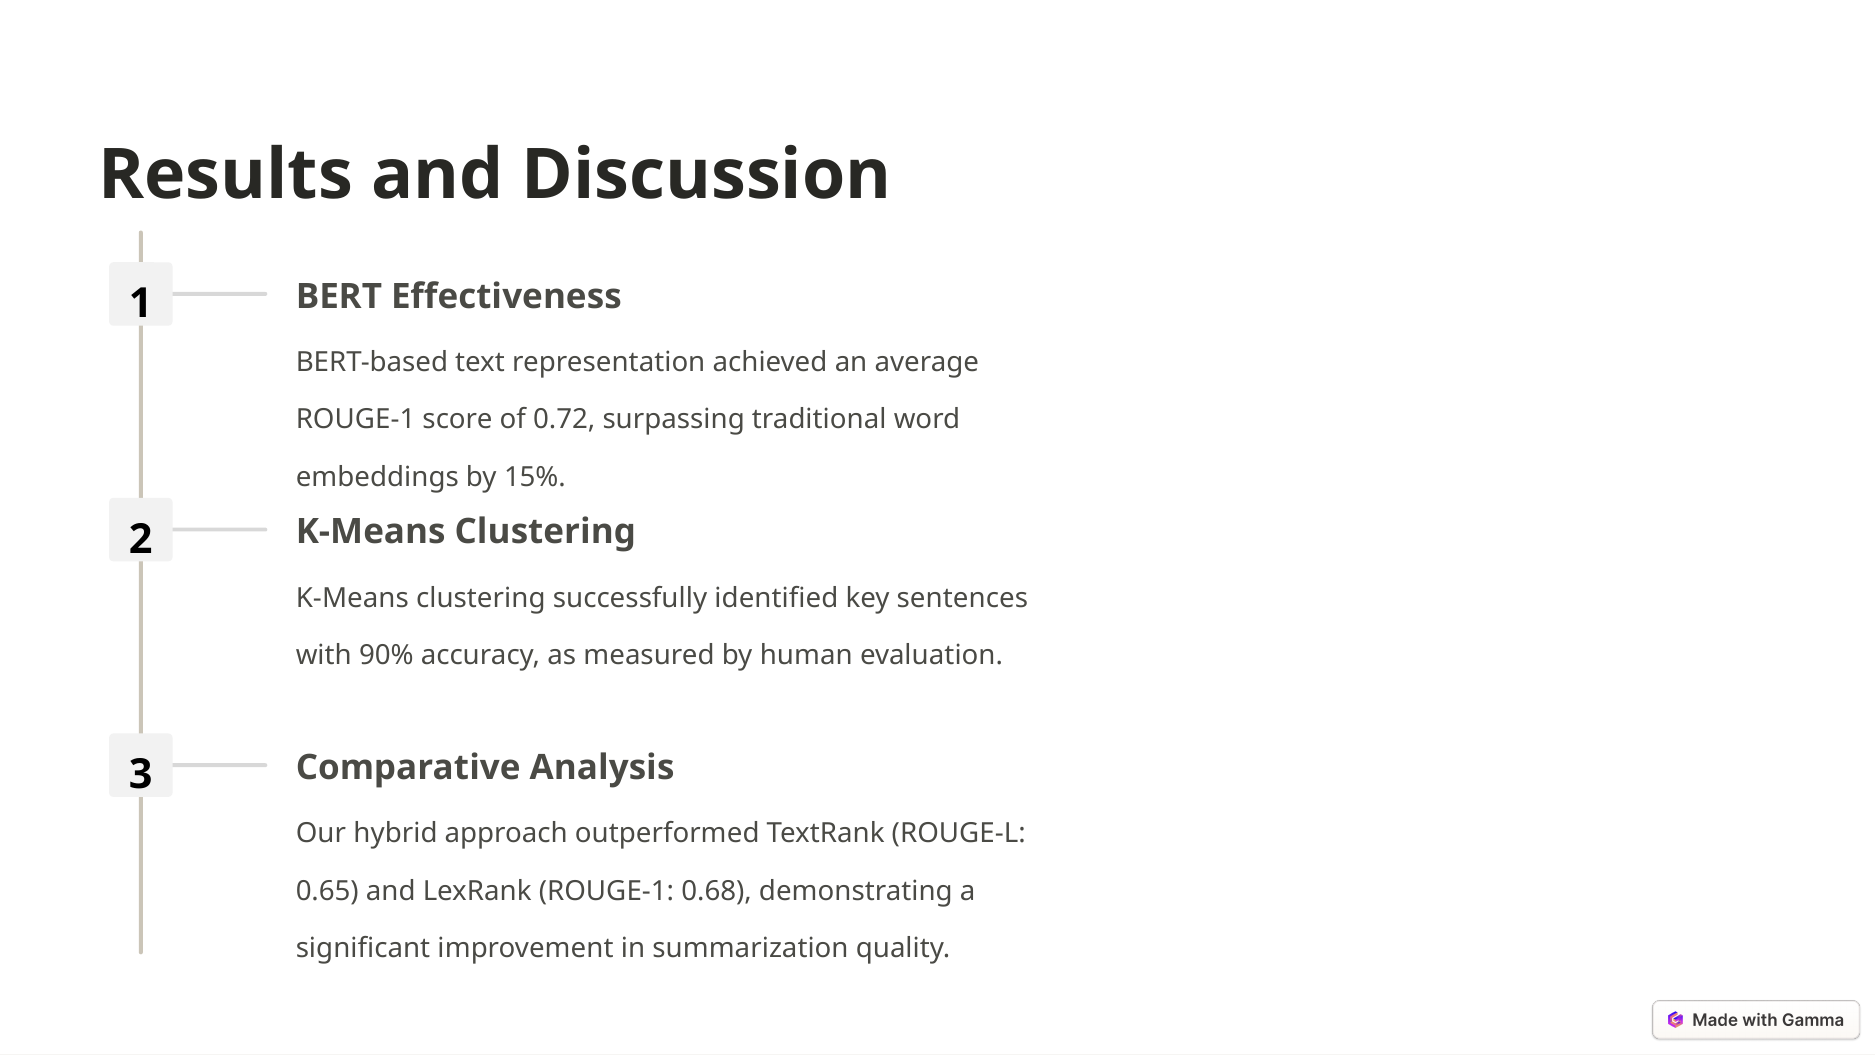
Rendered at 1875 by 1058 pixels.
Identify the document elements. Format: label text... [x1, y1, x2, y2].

text_box 2 [128, 508, 154, 551]
text_box 1 [128, 272, 154, 316]
text_box K-Means clustering successfully identified key sentences with 90% accuracy, as measured by human evaluation. [295, 555, 1074, 646]
text_box [138, 562, 143, 733]
text_box K-Means Clustering [295, 494, 649, 539]
text_box [138, 797, 143, 955]
text_box Our hybrid approach outperformed TextRank (ROUGE-L: 0.65) and LexRank (ROUGE-1: 0.68), demonstrating a significant improvement in summarization quality. [295, 790, 1074, 927]
text_box BERT-based text representation achieved an average ROUGE-1 score of 0.72, surpassing traditional word embeddings by 15%. [295, 319, 1074, 410]
text_box [173, 527, 268, 532]
text_box 3 [128, 744, 154, 787]
picture [1645, 993, 1867, 1046]
text_box Results and Discussion [98, 100, 812, 189]
text_box BERT Effectiveness [295, 258, 649, 303]
text_box [138, 230, 143, 262]
text_box [138, 326, 143, 497]
text_box [109, 262, 173, 326]
text_box [109, 733, 173, 797]
text_box Comparative Analysis [295, 729, 649, 774]
text_box [173, 291, 268, 296]
text_box [173, 763, 268, 768]
text_box [109, 497, 173, 562]
